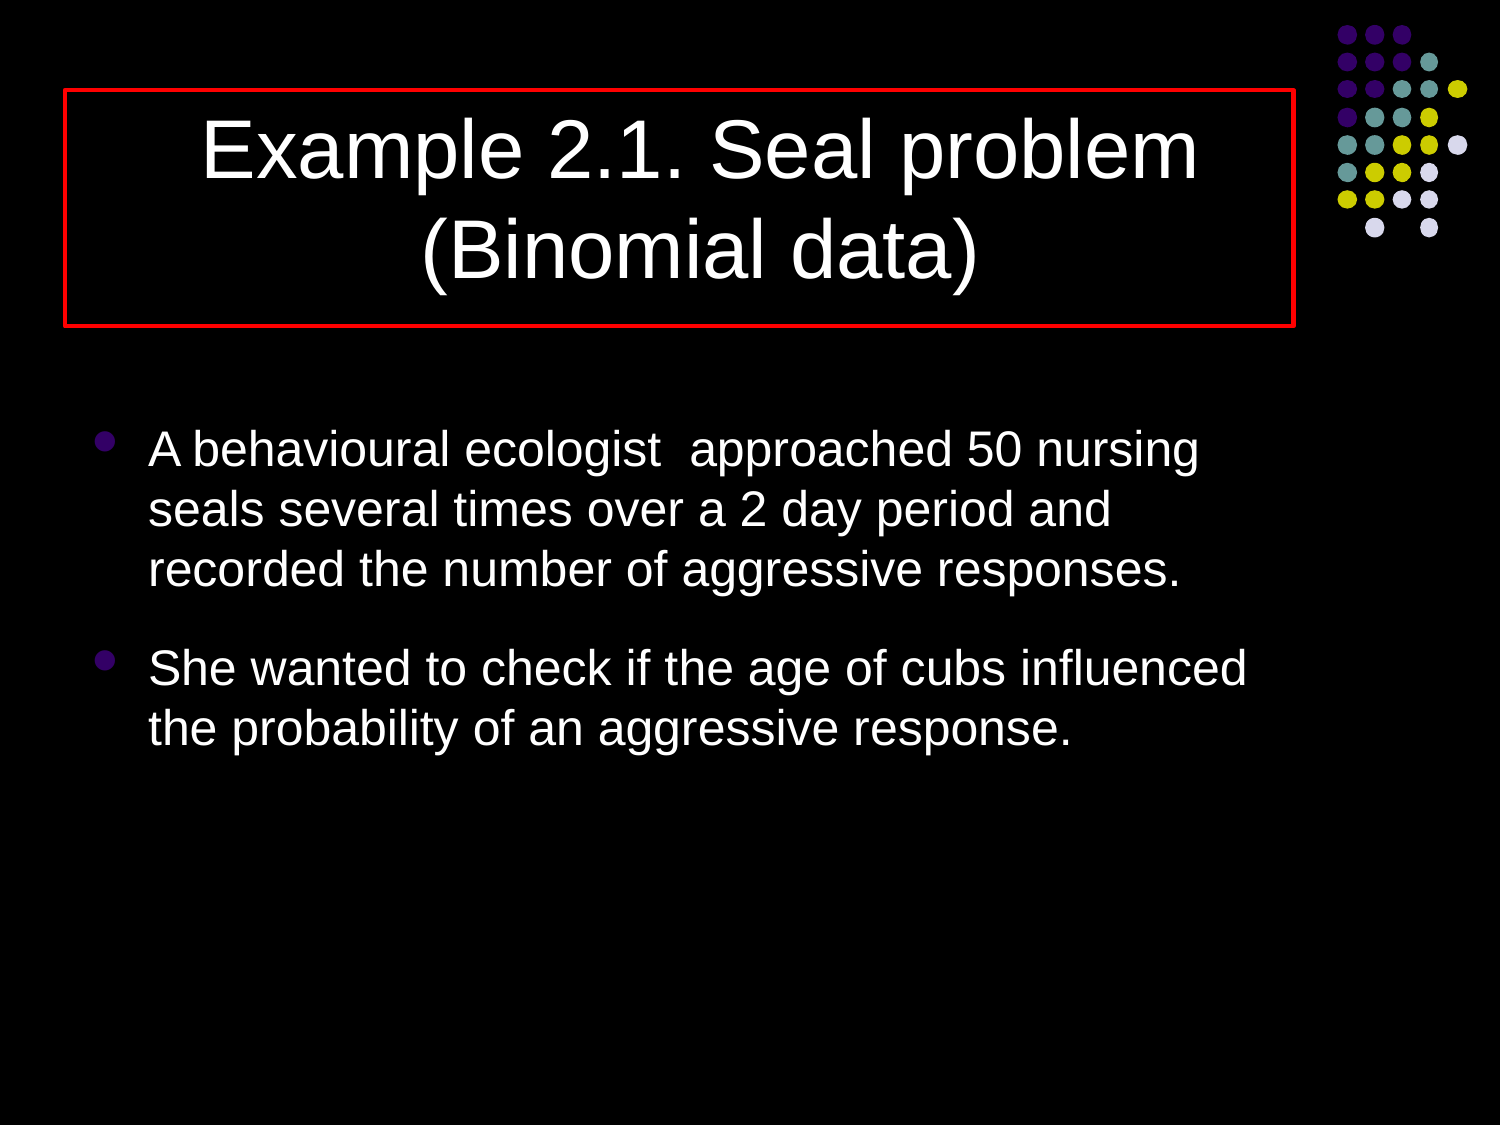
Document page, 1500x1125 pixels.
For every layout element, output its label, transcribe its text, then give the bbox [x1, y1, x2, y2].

text_box [64, 90, 1294, 327]
list A behavioural ecologist approached 50 nursing seals several times over a 2 day period and recorded the number of aggressive responses. She wanted to check if the age of cubs influenced the probability of an aggressive response. [76, 408, 1294, 846]
